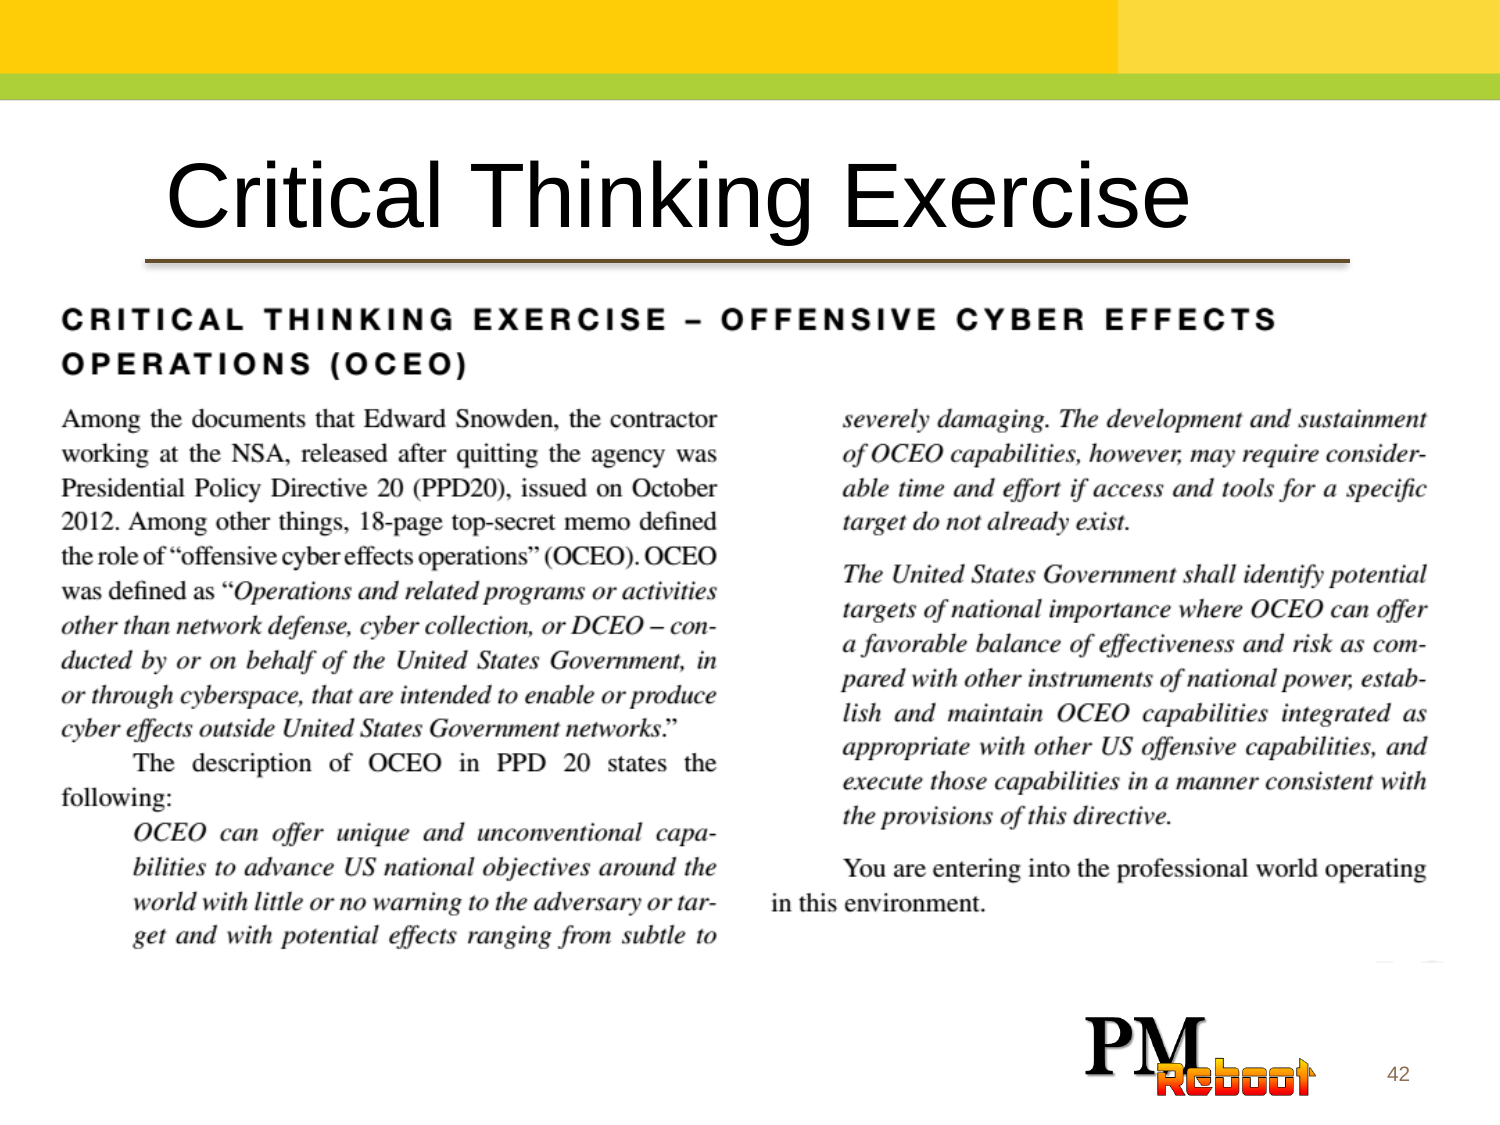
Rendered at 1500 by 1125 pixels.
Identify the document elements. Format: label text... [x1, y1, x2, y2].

picture [0, 0, 1500, 1125]
slide_number 42 [1074, 1042, 1425, 1103]
text_box Critical Thinking Exercise [149, 125, 1350, 257]
